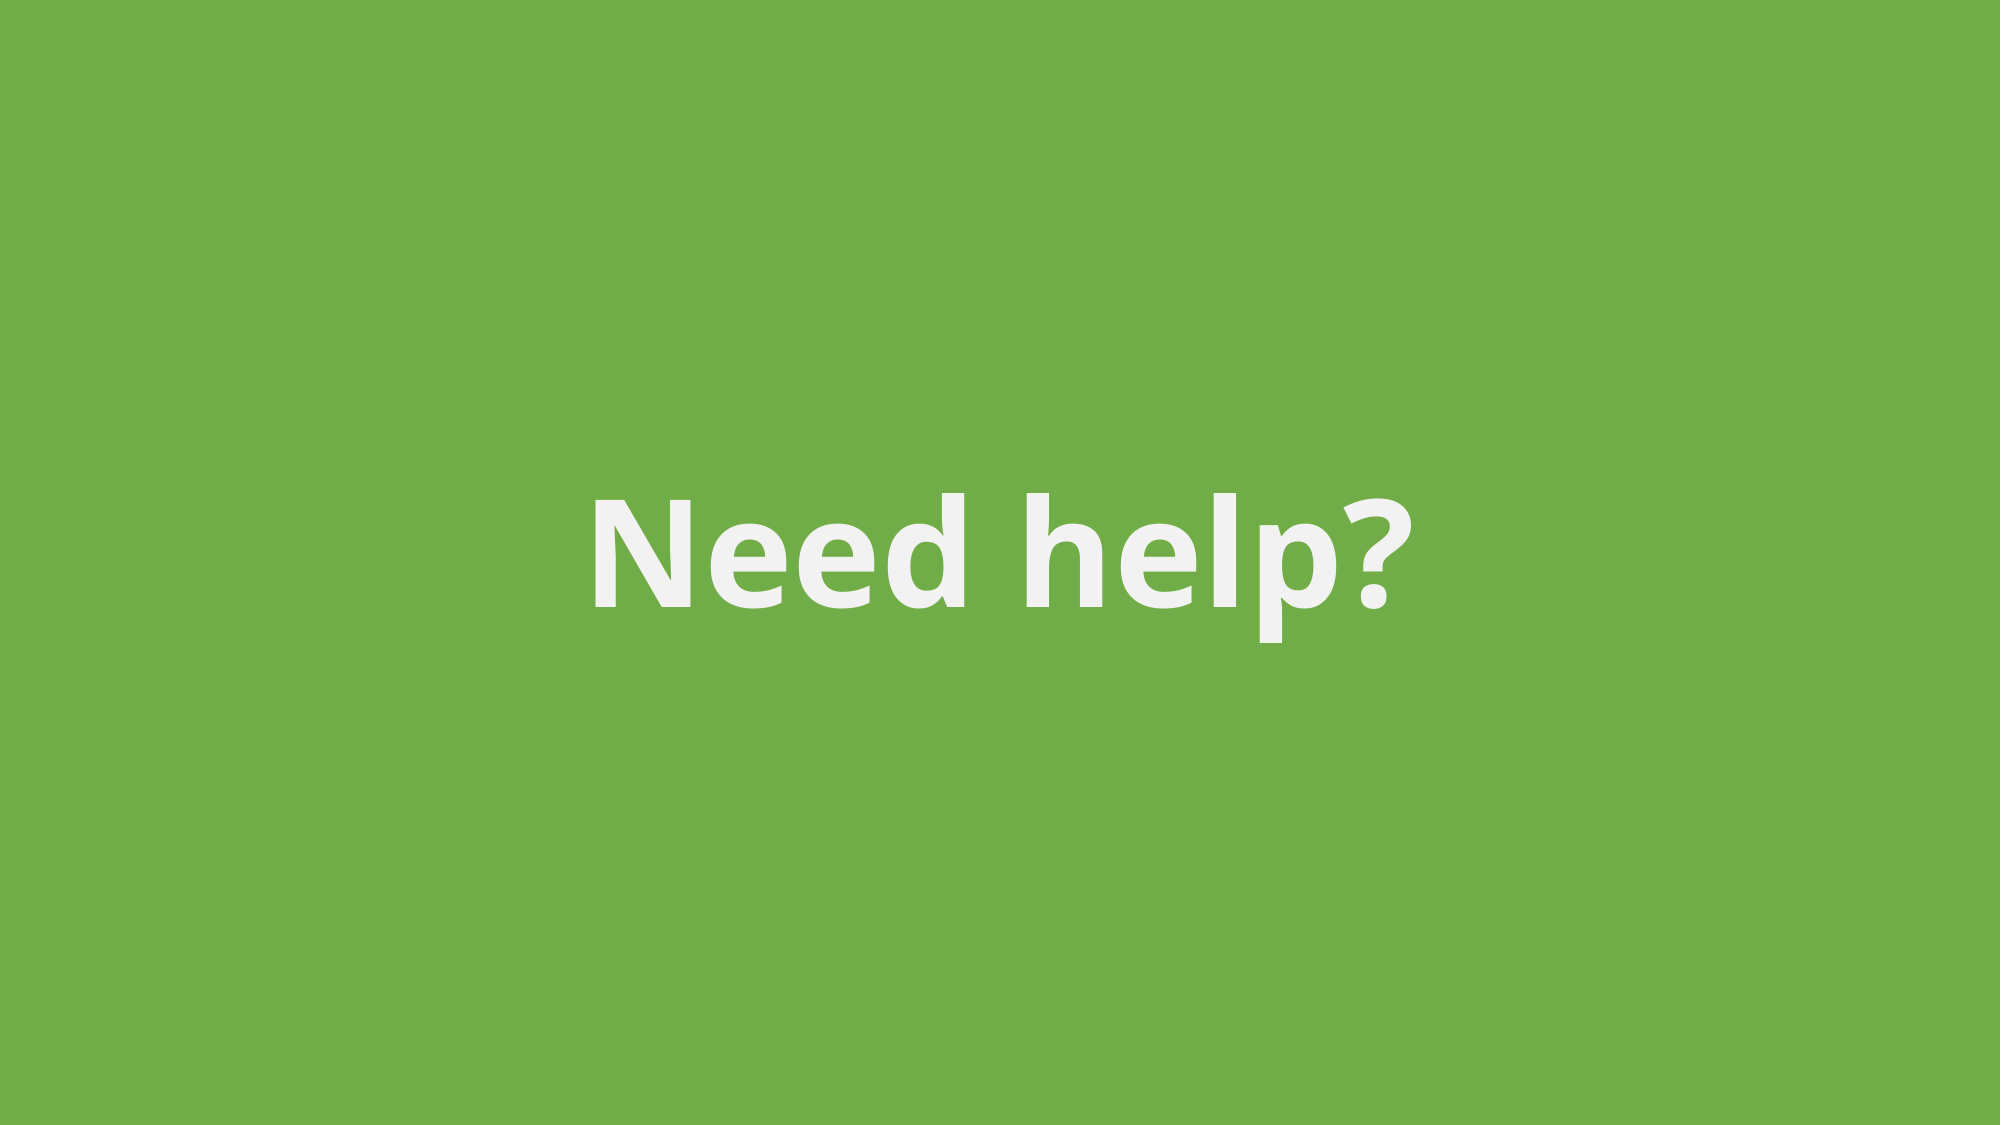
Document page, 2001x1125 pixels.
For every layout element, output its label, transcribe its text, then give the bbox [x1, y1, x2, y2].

title Need help? [136, 280, 1862, 648]
